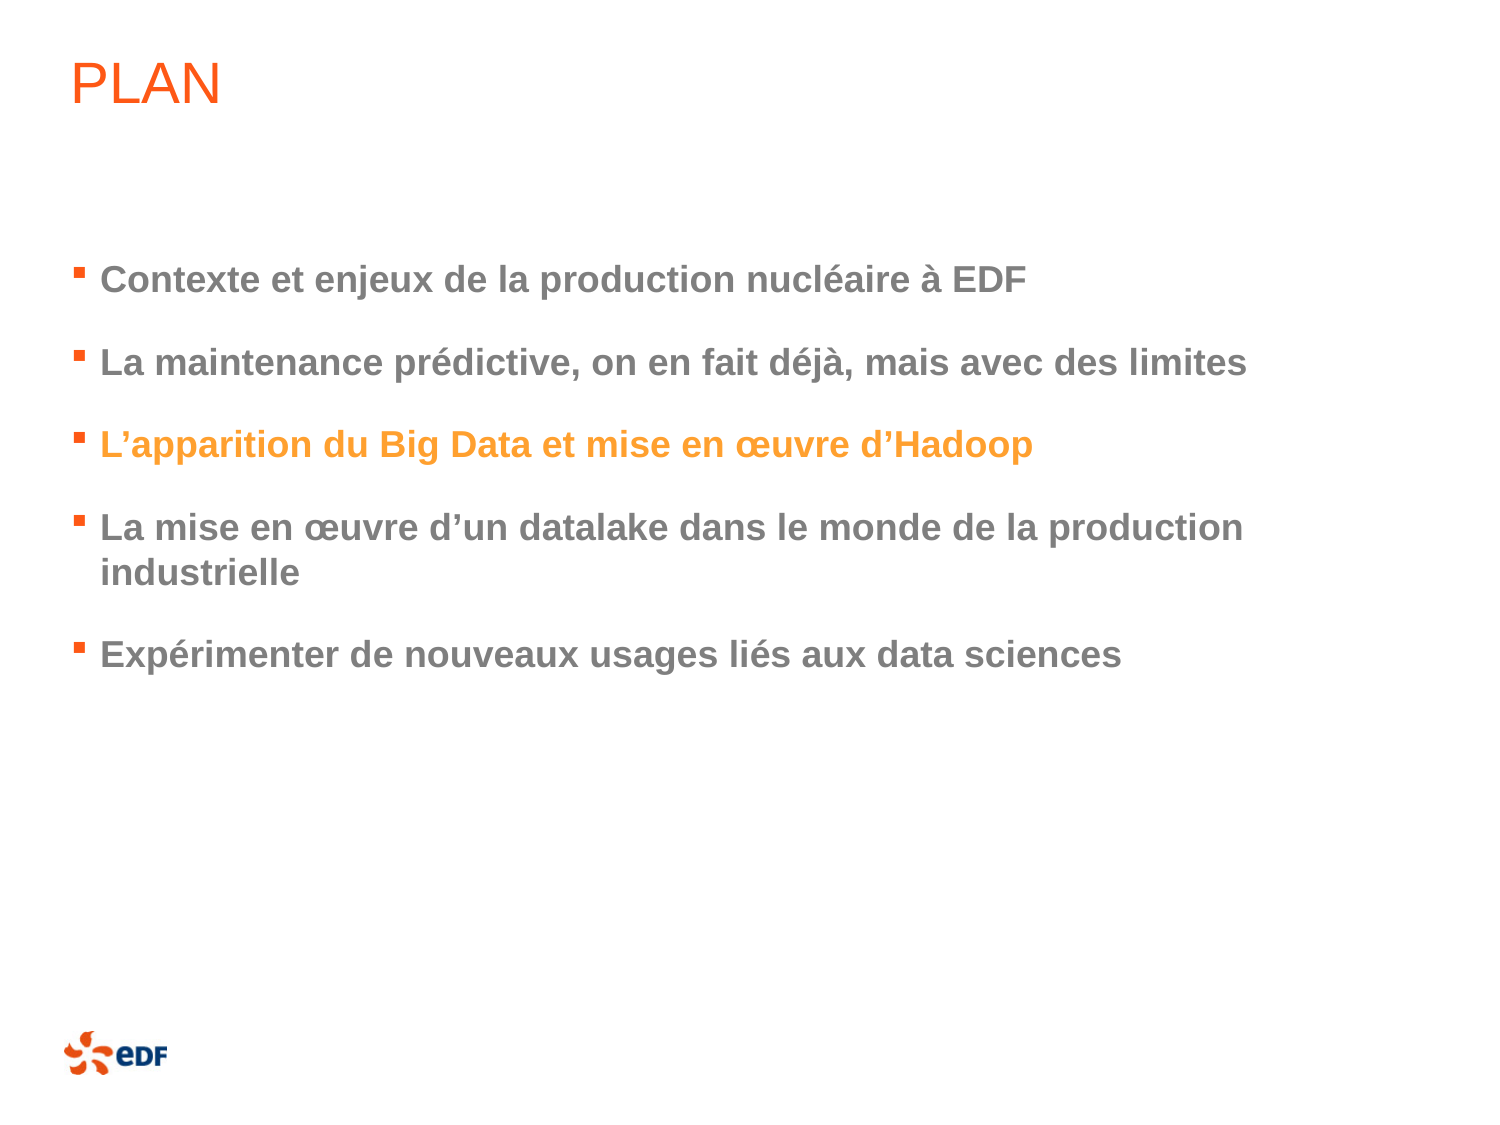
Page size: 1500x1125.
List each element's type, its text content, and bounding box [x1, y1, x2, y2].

title plan [64, 45, 1436, 185]
picture [64, 1031, 167, 1075]
list Contexte et enjeux de la production nucléaire à EDF La maintenance prédictive, on en fait déjà, mais avec des limites L’apparition du Big Data et mise en œuvre d’Hadoop La mise en œuvre d’un datalake dans le monde de la production industrielle Expérimenter de nouveaux usages liés aux data sciences [64, 255, 1436, 941]
